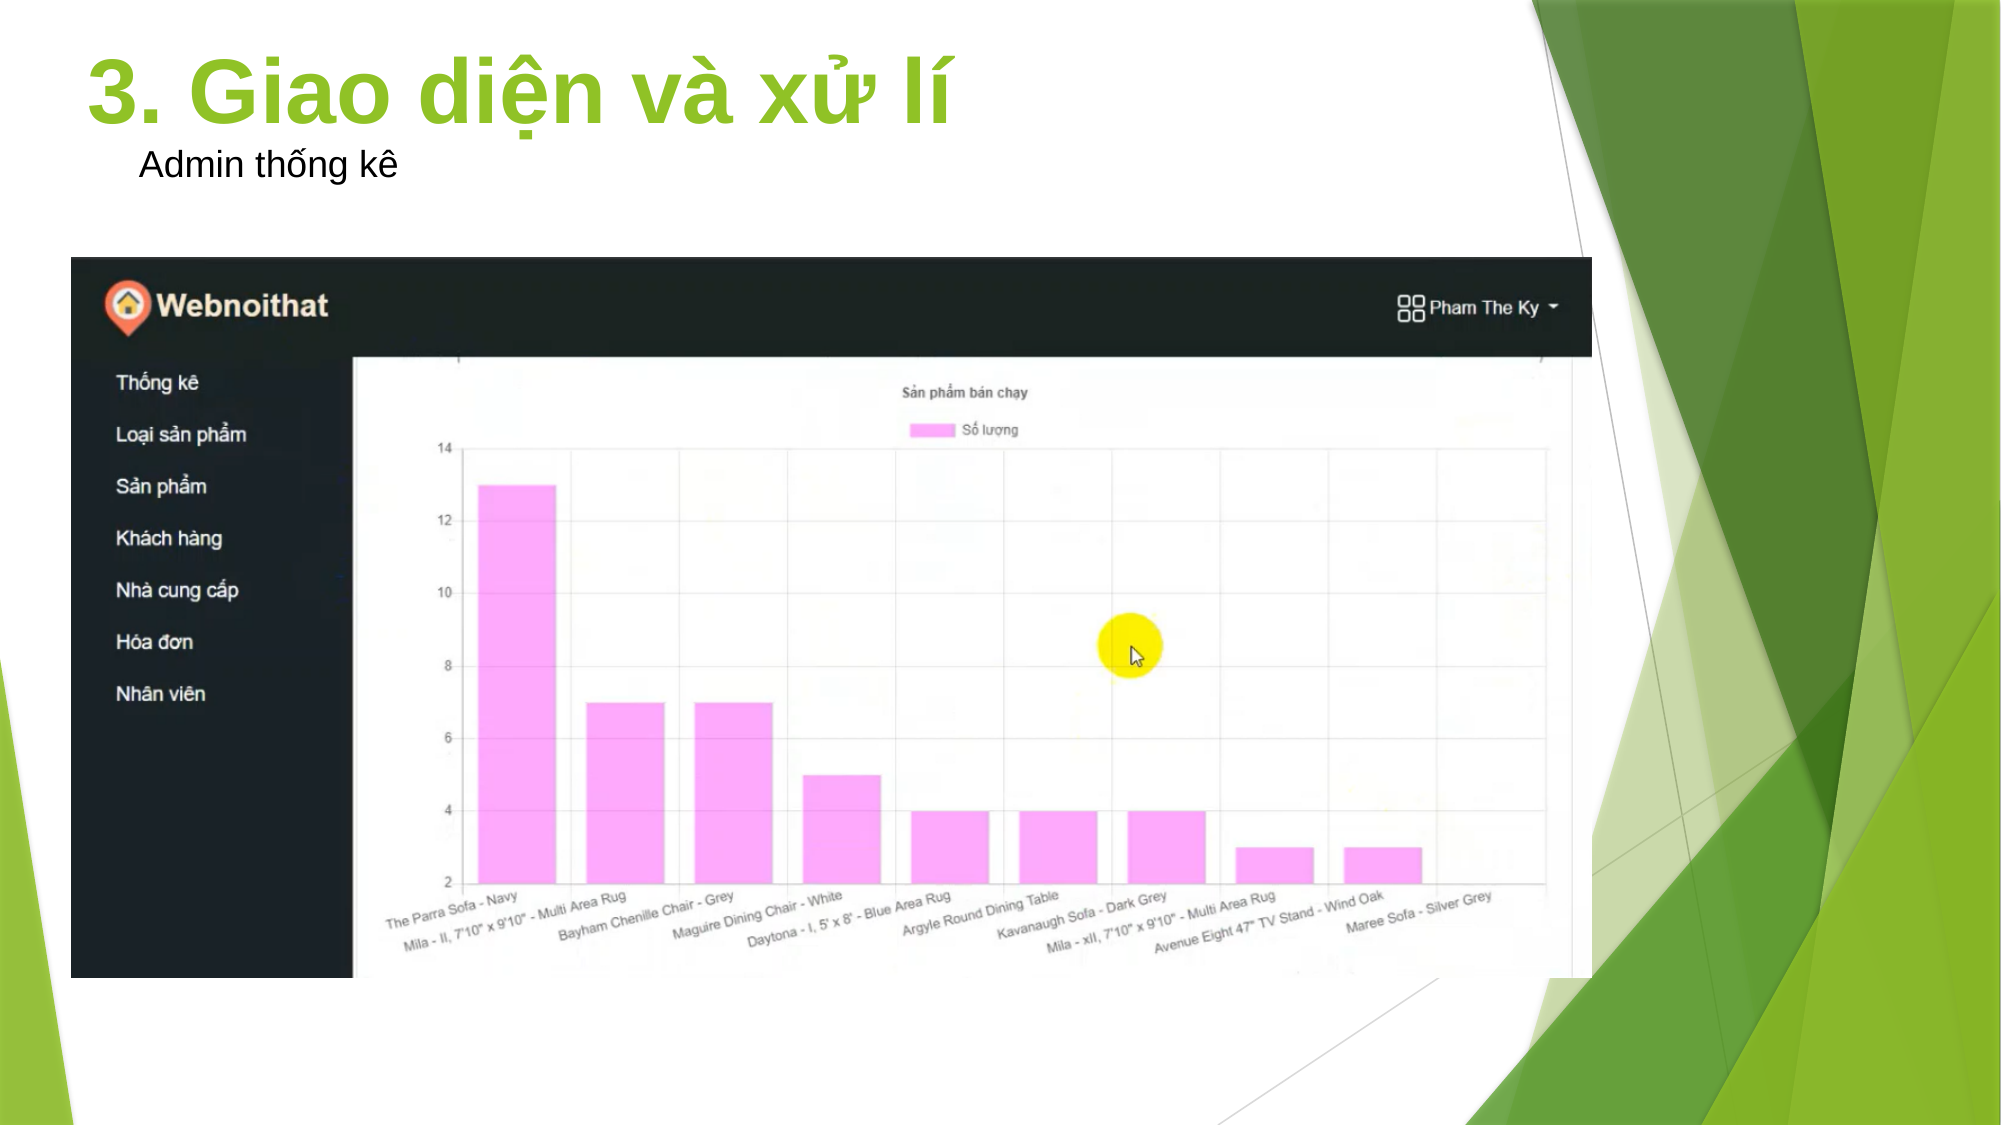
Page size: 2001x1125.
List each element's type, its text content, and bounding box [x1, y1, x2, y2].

picture [71, 256, 1592, 978]
text_box Admin thống kê [123, 132, 455, 193]
title 3. Giao diện và xử lí [71, 24, 1483, 241]
